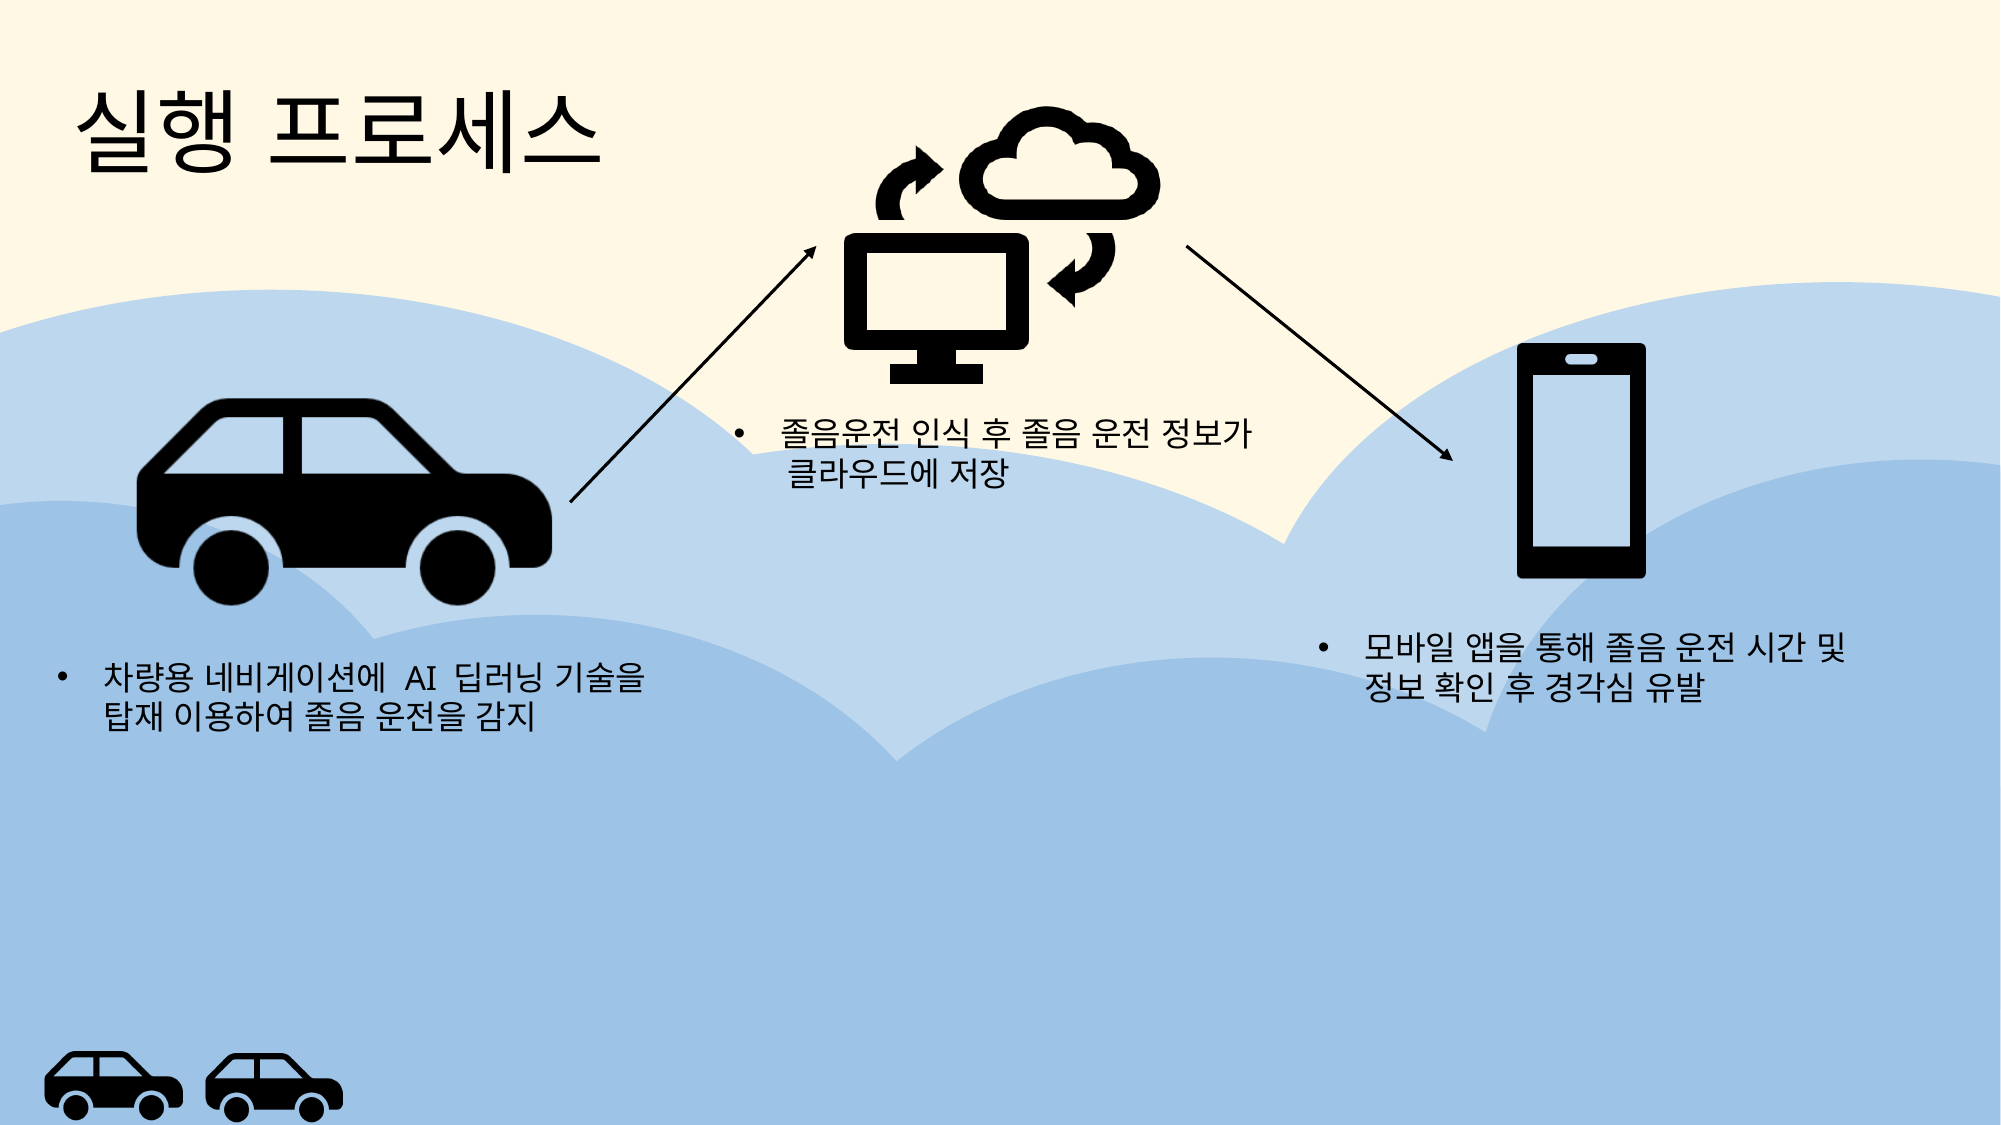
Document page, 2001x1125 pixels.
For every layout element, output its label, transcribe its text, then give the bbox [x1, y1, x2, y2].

picture [38, 1010, 189, 1125]
picture [199, 1012, 349, 1125]
picture [118, 276, 571, 729]
text_box 차량용 네비게이션에 AI 딥러닝 기술을 탑재 이용하여 졸음 운전을 감지 [42, 649, 705, 744]
text_box 모바일 앱을 통해 졸음 운전 시간 및 정보 확인 후 경각심 유발 [1303, 619, 1902, 715]
picture [816, 85, 1187, 407]
title 실행 프로세스 [57, 47, 1537, 227]
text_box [1186, 245, 1453, 461]
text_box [570, 245, 817, 503]
text_box 졸음운전 인식 후 졸음 운전 정보가 클라우드에 저장 [817, 407, 1318, 501]
picture [1452, 332, 1710, 590]
